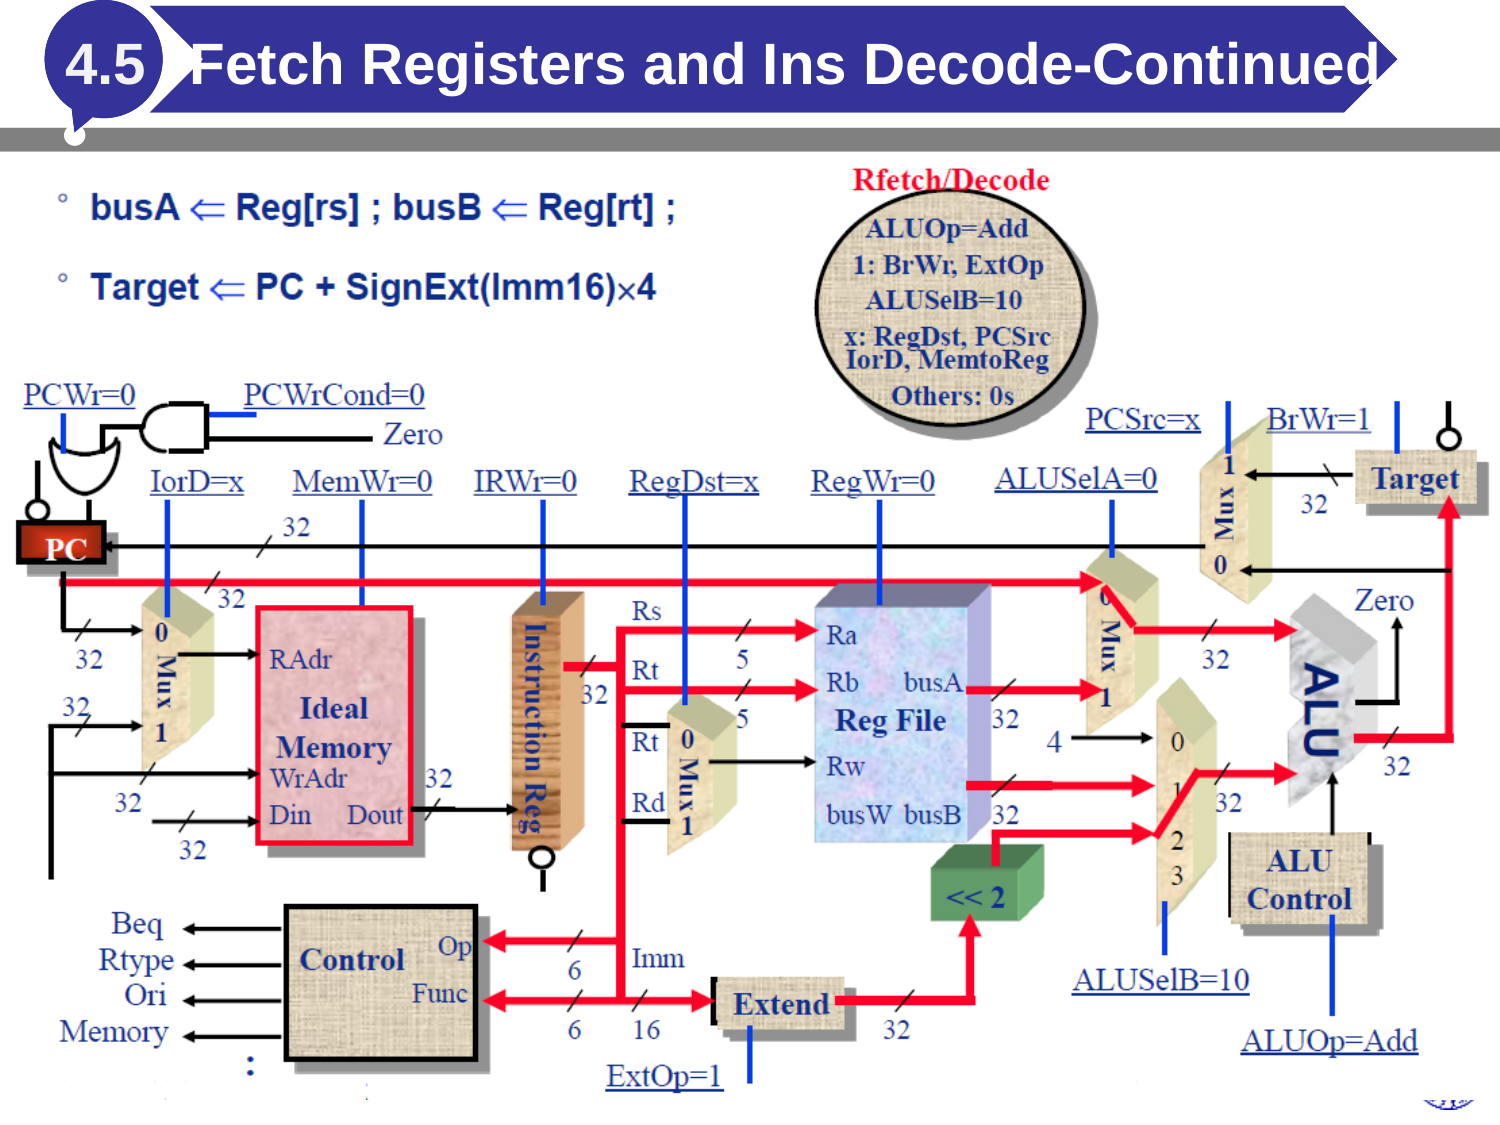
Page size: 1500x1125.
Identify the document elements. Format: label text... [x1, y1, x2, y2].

title Fetch Registers and Ins Decode-Continued [174, 18, 1450, 125]
list 4.5 [50, 19, 175, 113]
picture [0, 157, 1500, 1110]
